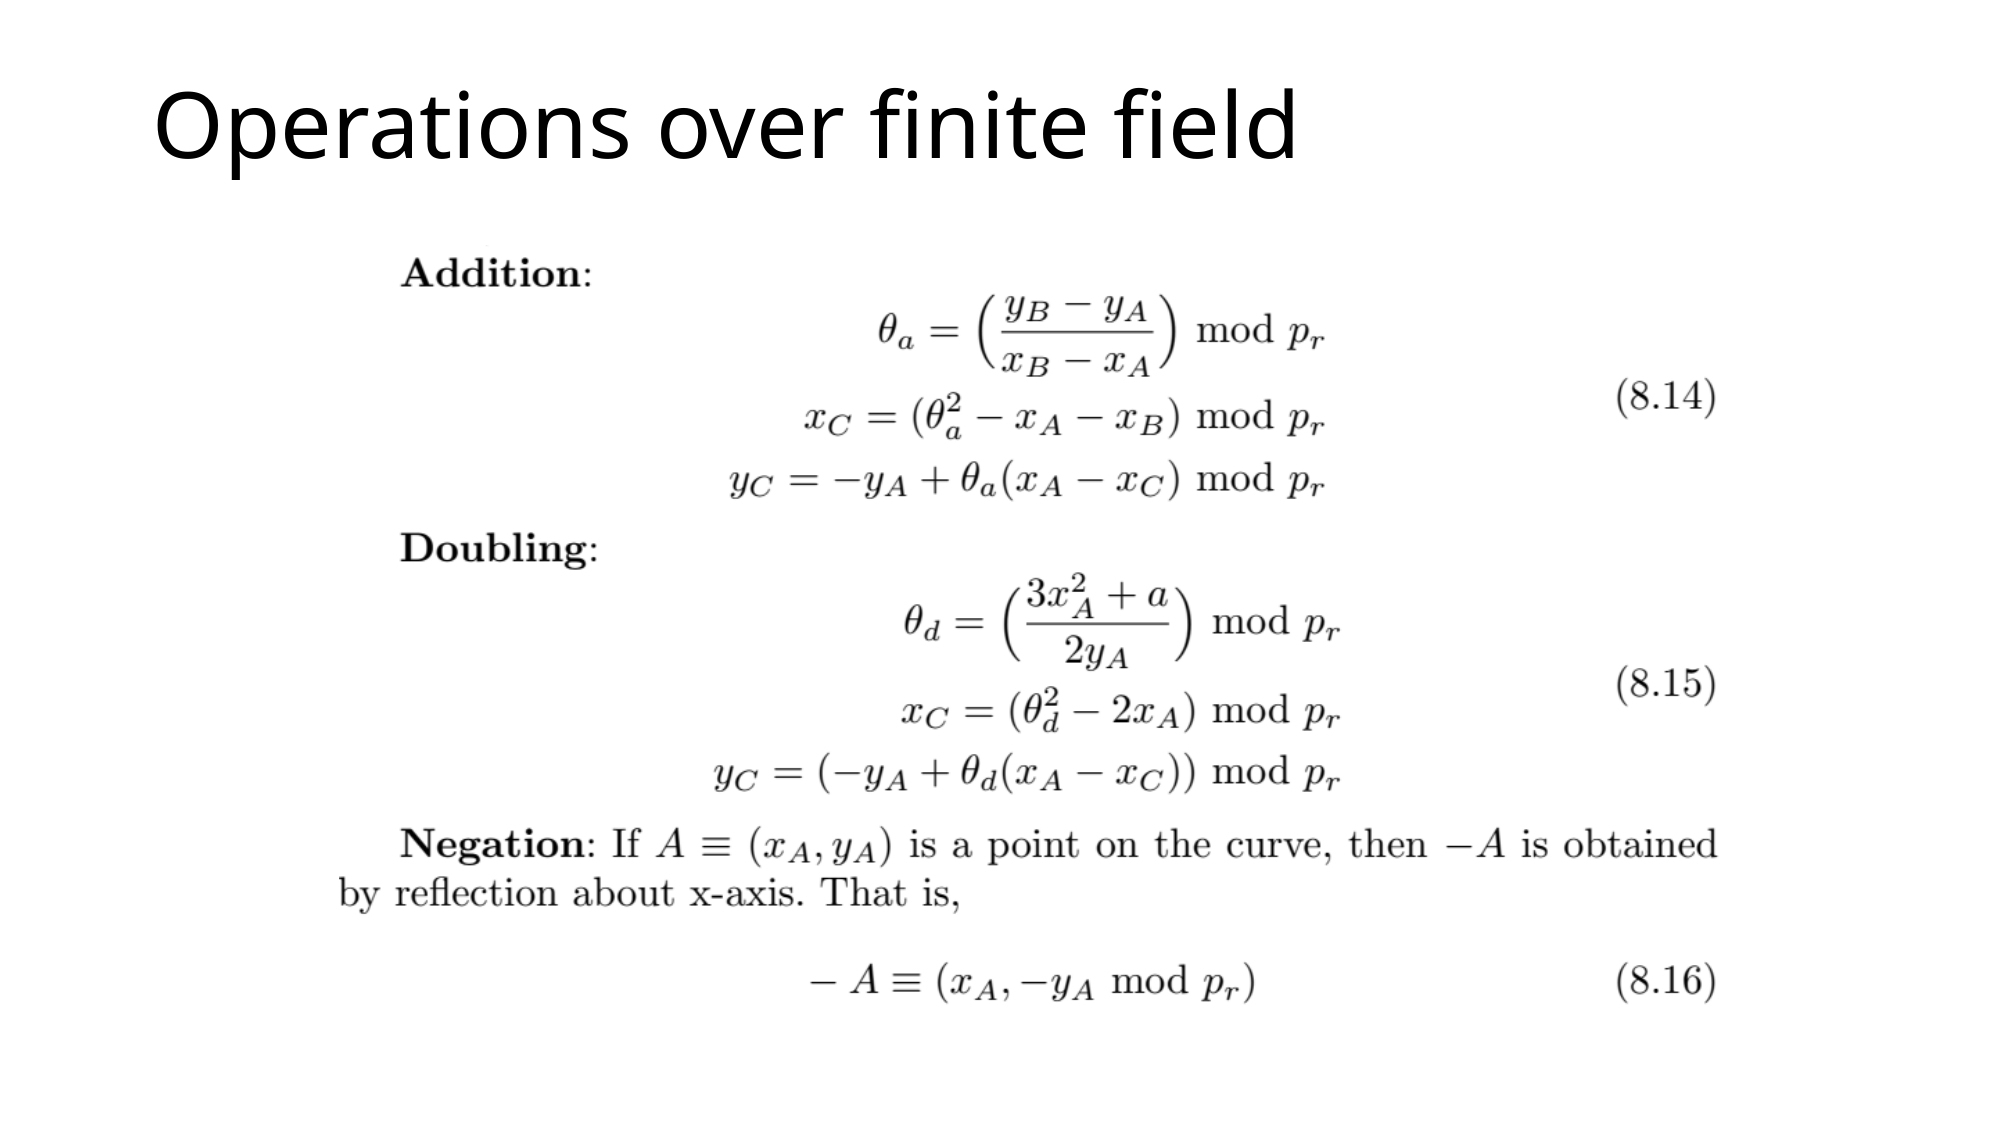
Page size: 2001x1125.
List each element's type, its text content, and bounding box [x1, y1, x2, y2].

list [339, 245, 1760, 1014]
title Operations over finite field [137, 59, 1863, 198]
